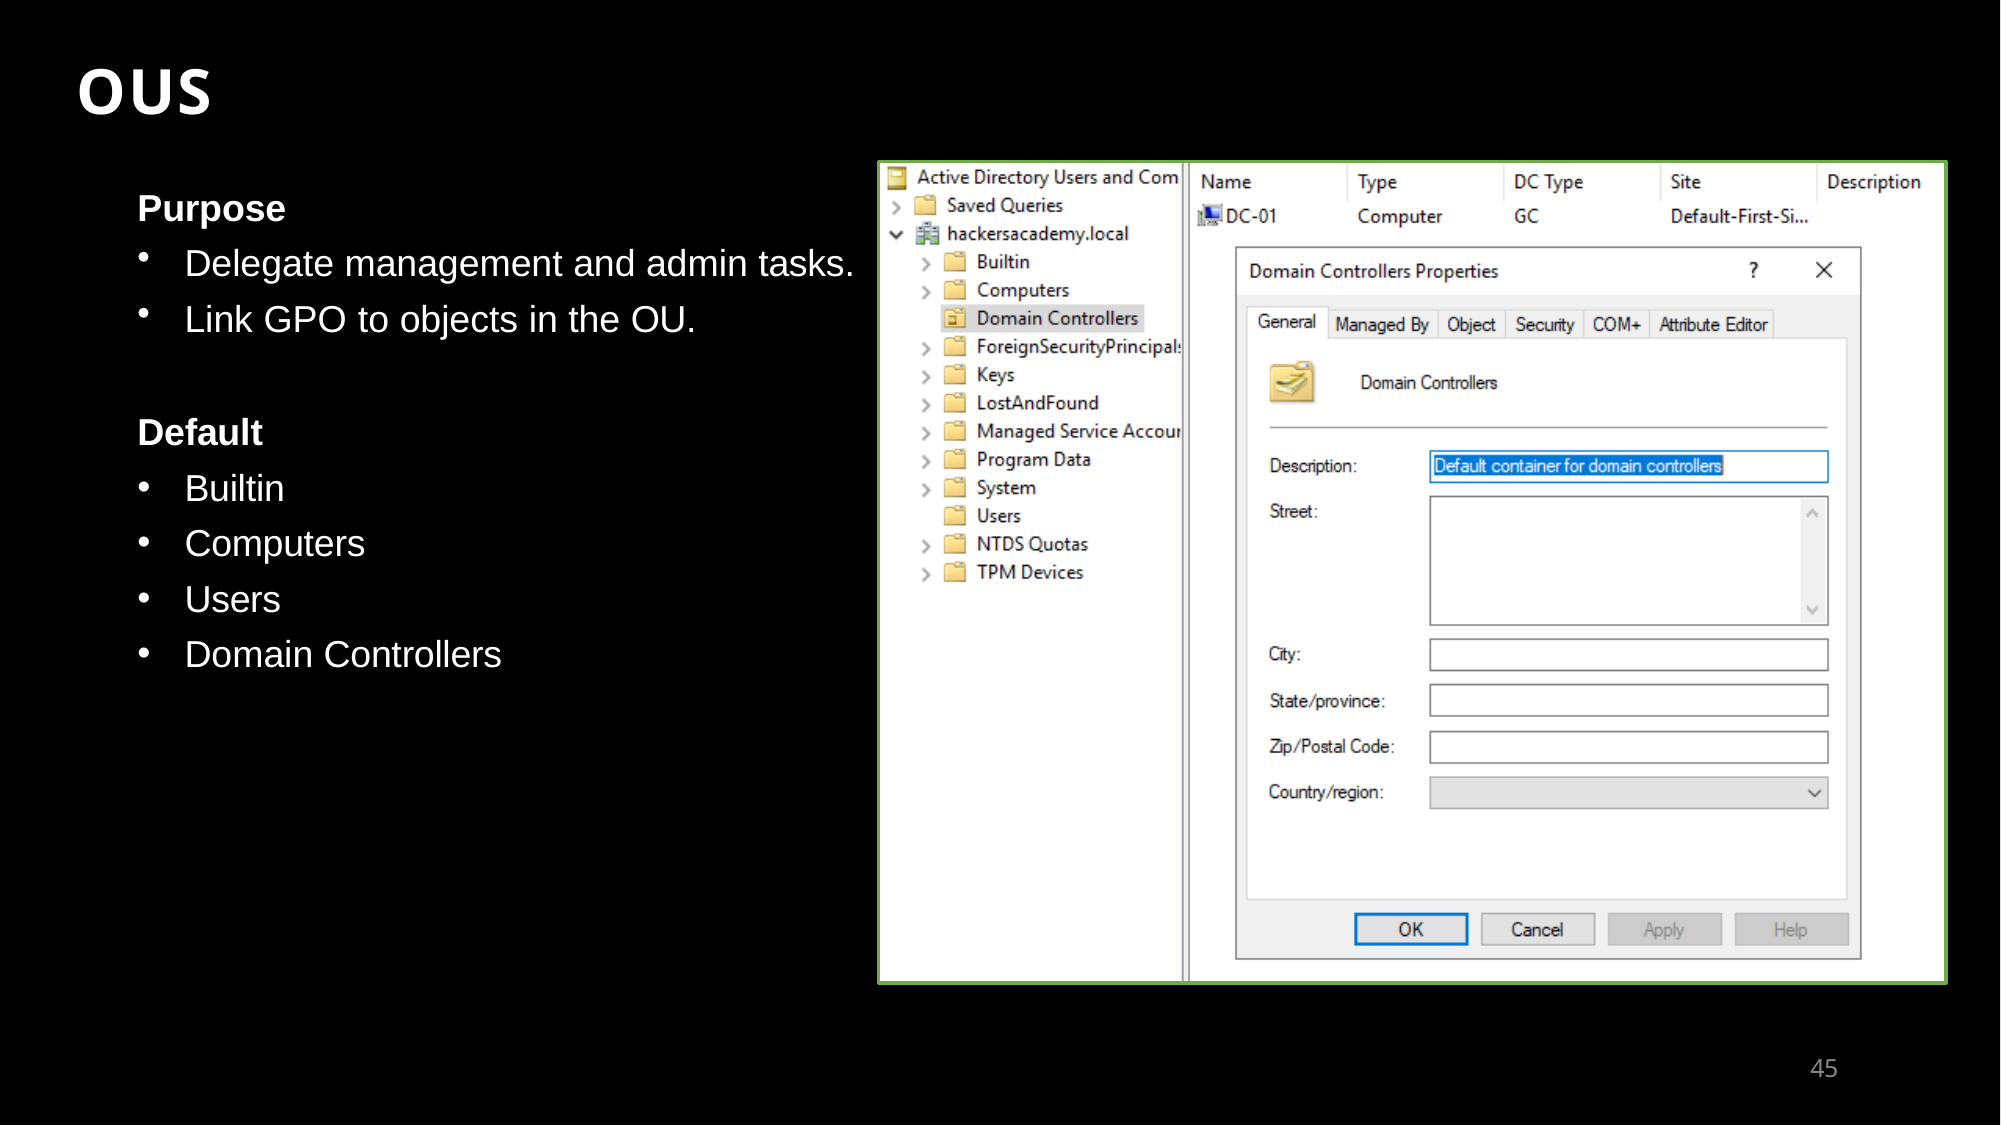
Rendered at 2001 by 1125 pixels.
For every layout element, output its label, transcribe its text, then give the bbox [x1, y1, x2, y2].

title OUS [56, 49, 1944, 240]
slide_number 100 [897, 1033, 1887, 1125]
text_box Purpose Delegate management and admin tasks. Link GPO to objects in the OU. Default Builtin Computers Users Domain Controllers [135, 171, 860, 676]
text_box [877, 159, 1948, 985]
